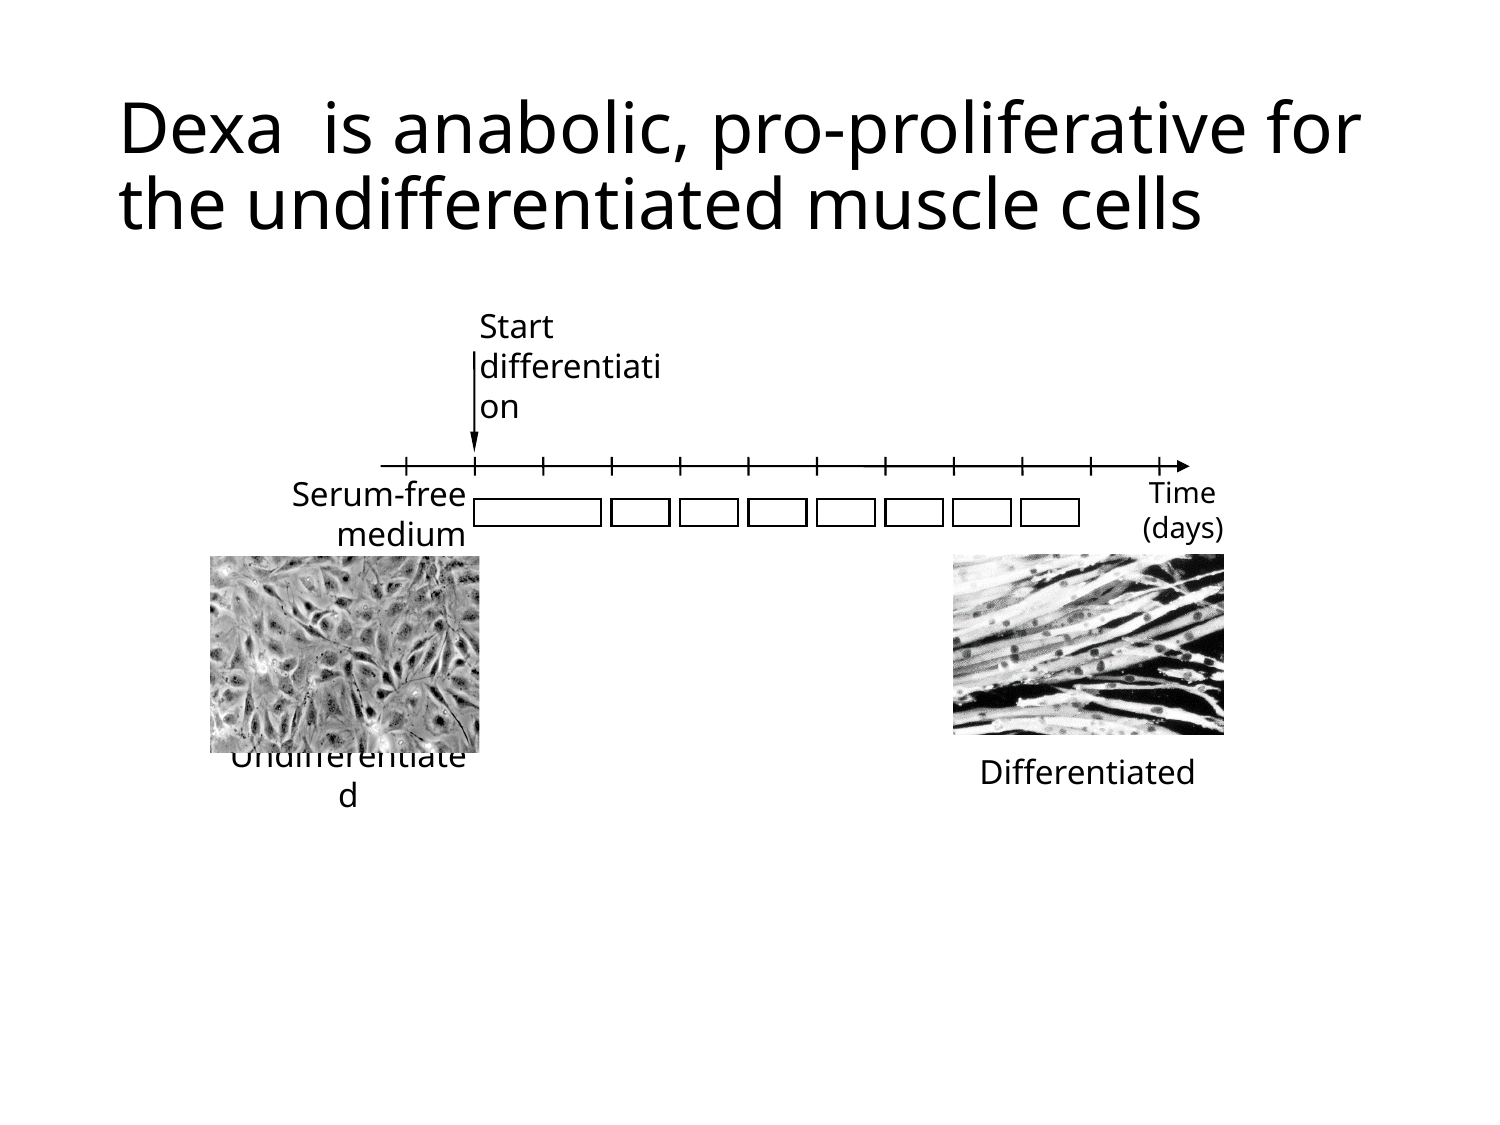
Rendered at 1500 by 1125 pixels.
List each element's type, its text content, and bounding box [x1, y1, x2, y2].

text_box [816, 499, 875, 527]
text_box Undifferentiated [217, 758, 472, 791]
title Dexa is anabolic, pro-proliferative for the undifferentiated muscle cells [103, 59, 1397, 278]
text_box Differentiated [957, 755, 1211, 787]
text_box [611, 499, 670, 527]
text_box [885, 499, 944, 527]
picture [209, 556, 480, 753]
text_box Time (days) [963, 520, 1224, 544]
text_box [680, 499, 739, 527]
text_box [474, 499, 601, 527]
text_box [748, 499, 807, 527]
text_box Serum-free medium [145, 497, 467, 530]
text_box [953, 499, 1012, 527]
text_box [1021, 499, 1080, 527]
picture [953, 554, 1224, 735]
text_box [381, 457, 1190, 475]
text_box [474, 352, 680, 453]
